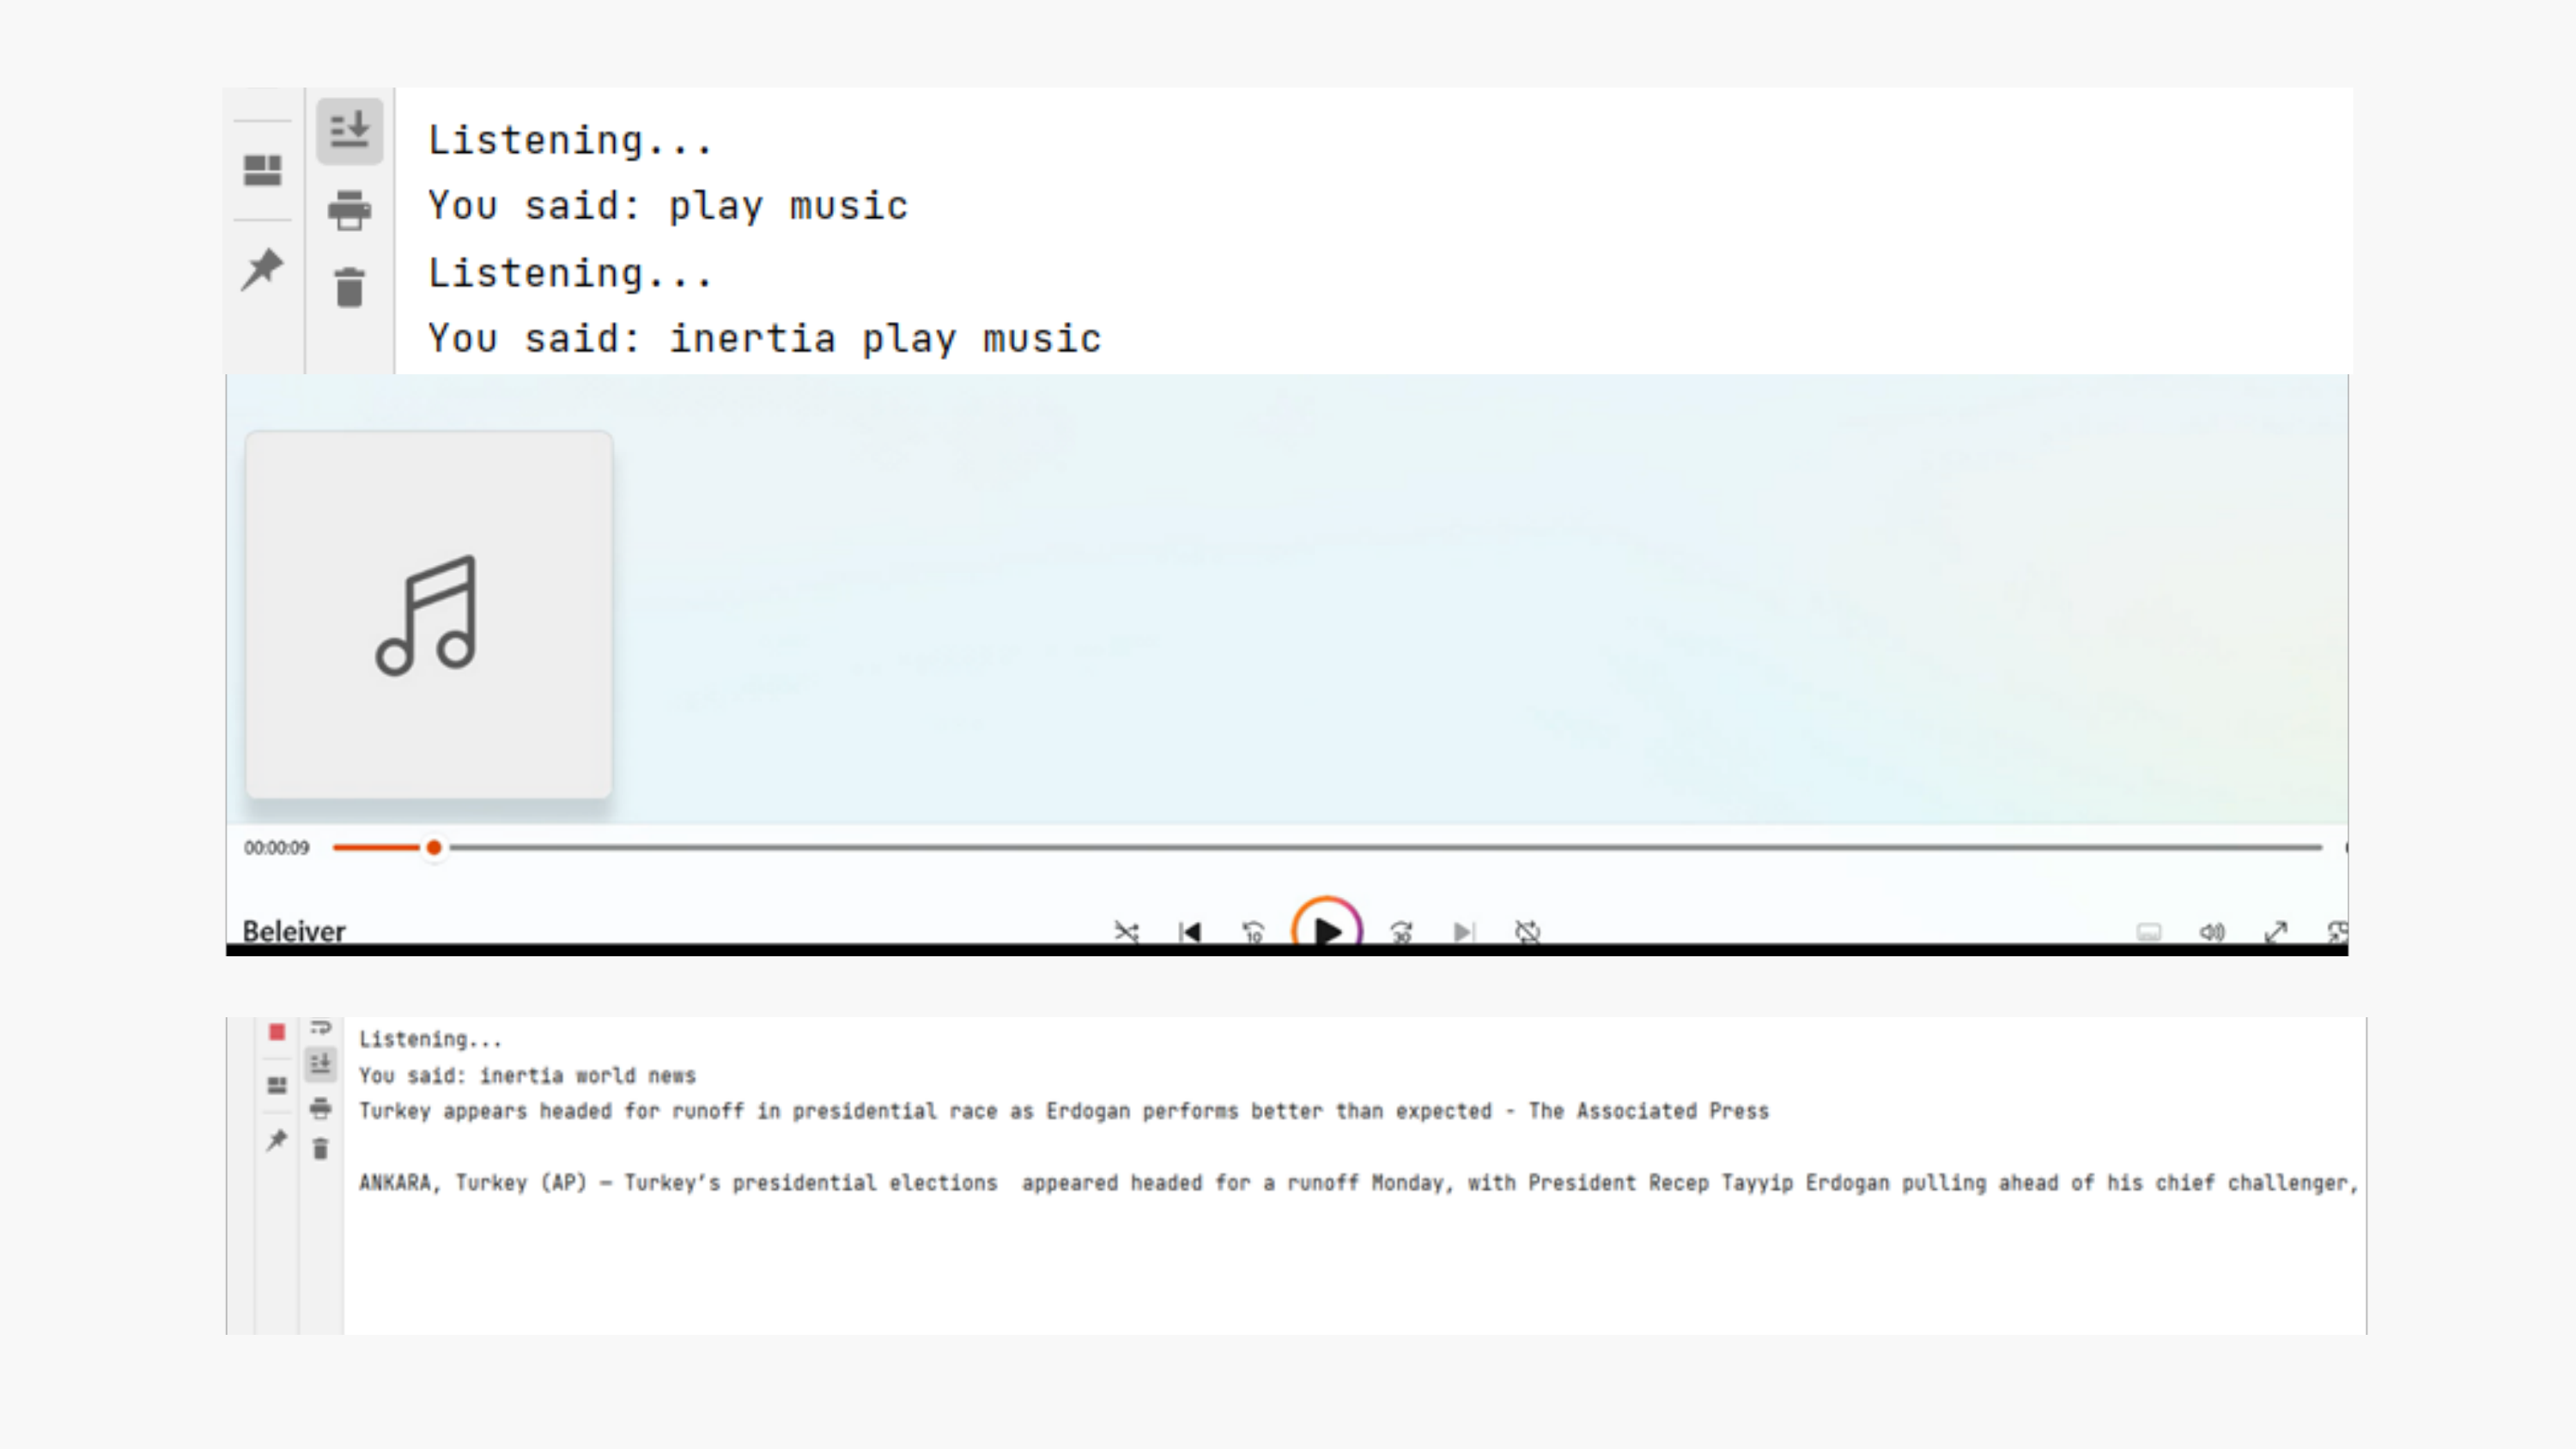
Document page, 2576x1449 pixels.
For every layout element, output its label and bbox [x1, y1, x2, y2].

picture [222, 88, 2354, 956]
picture [222, 1017, 2372, 1335]
